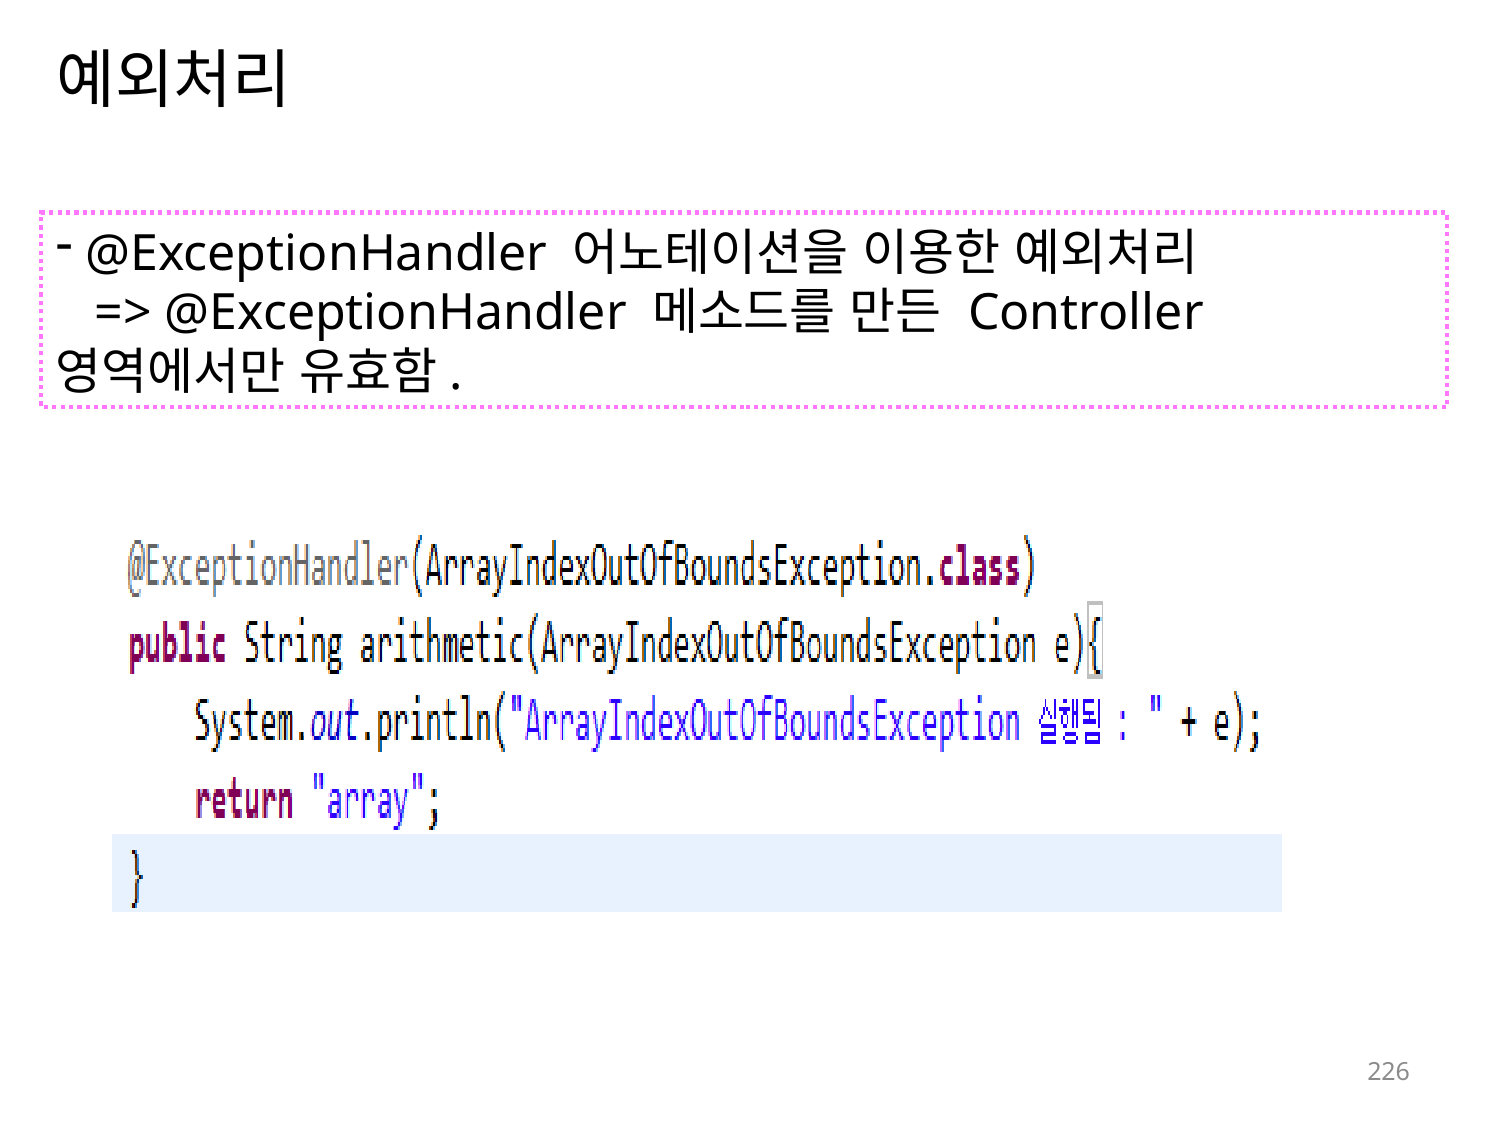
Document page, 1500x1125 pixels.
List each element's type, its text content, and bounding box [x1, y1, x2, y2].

slide_number 226 [1074, 1042, 1425, 1103]
picture [111, 491, 1282, 953]
text_box @ExceptionHandler 어노테이션을 이용한 예외처리 => @ExceptionHandler 메소드를 만든 Controller영역에서만 유효함. [41, 212, 1447, 408]
title 예외처리 [41, 31, 1459, 124]
